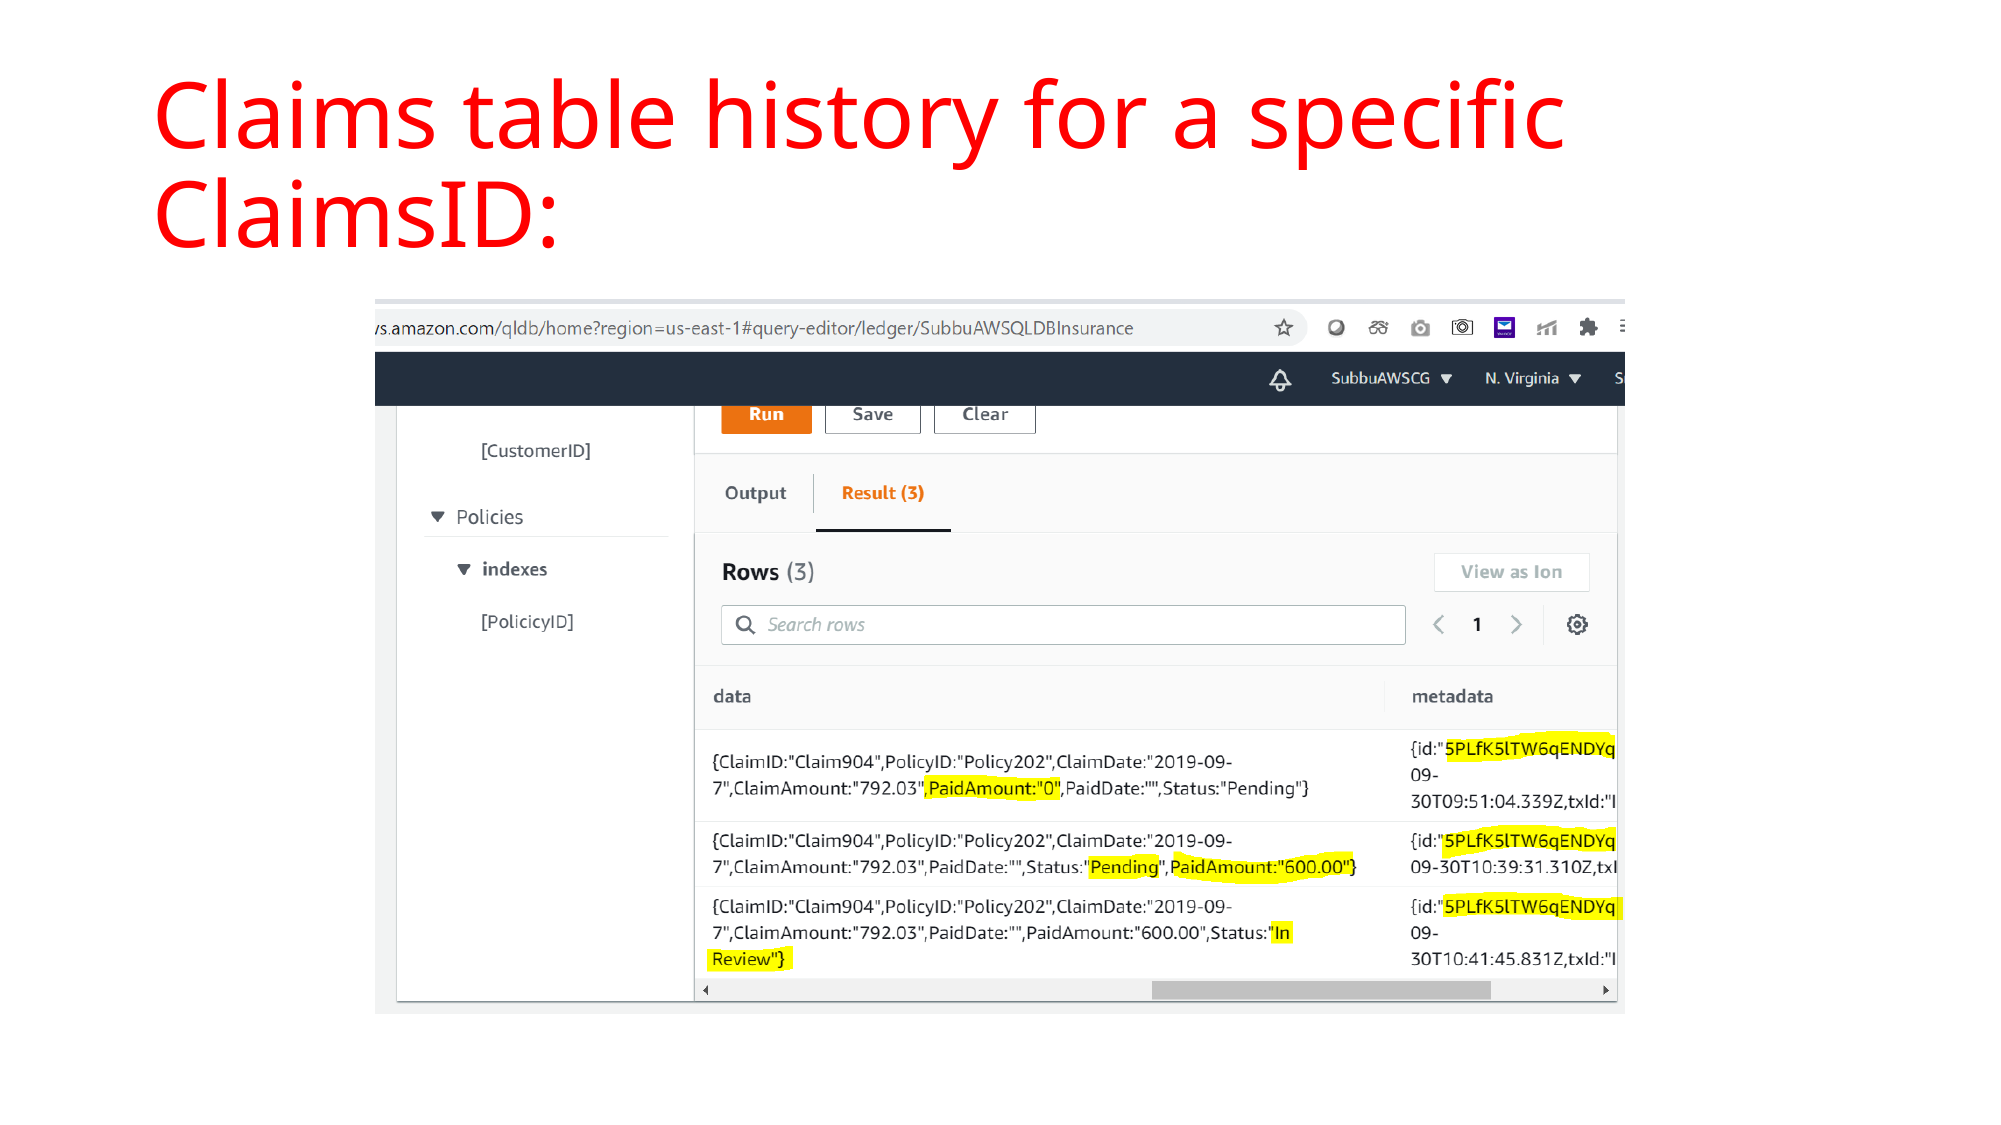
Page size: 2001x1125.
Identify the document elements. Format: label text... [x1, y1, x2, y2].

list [375, 299, 1625, 1014]
title Claims table history for a specific ClaimsID: [137, 59, 1863, 278]
